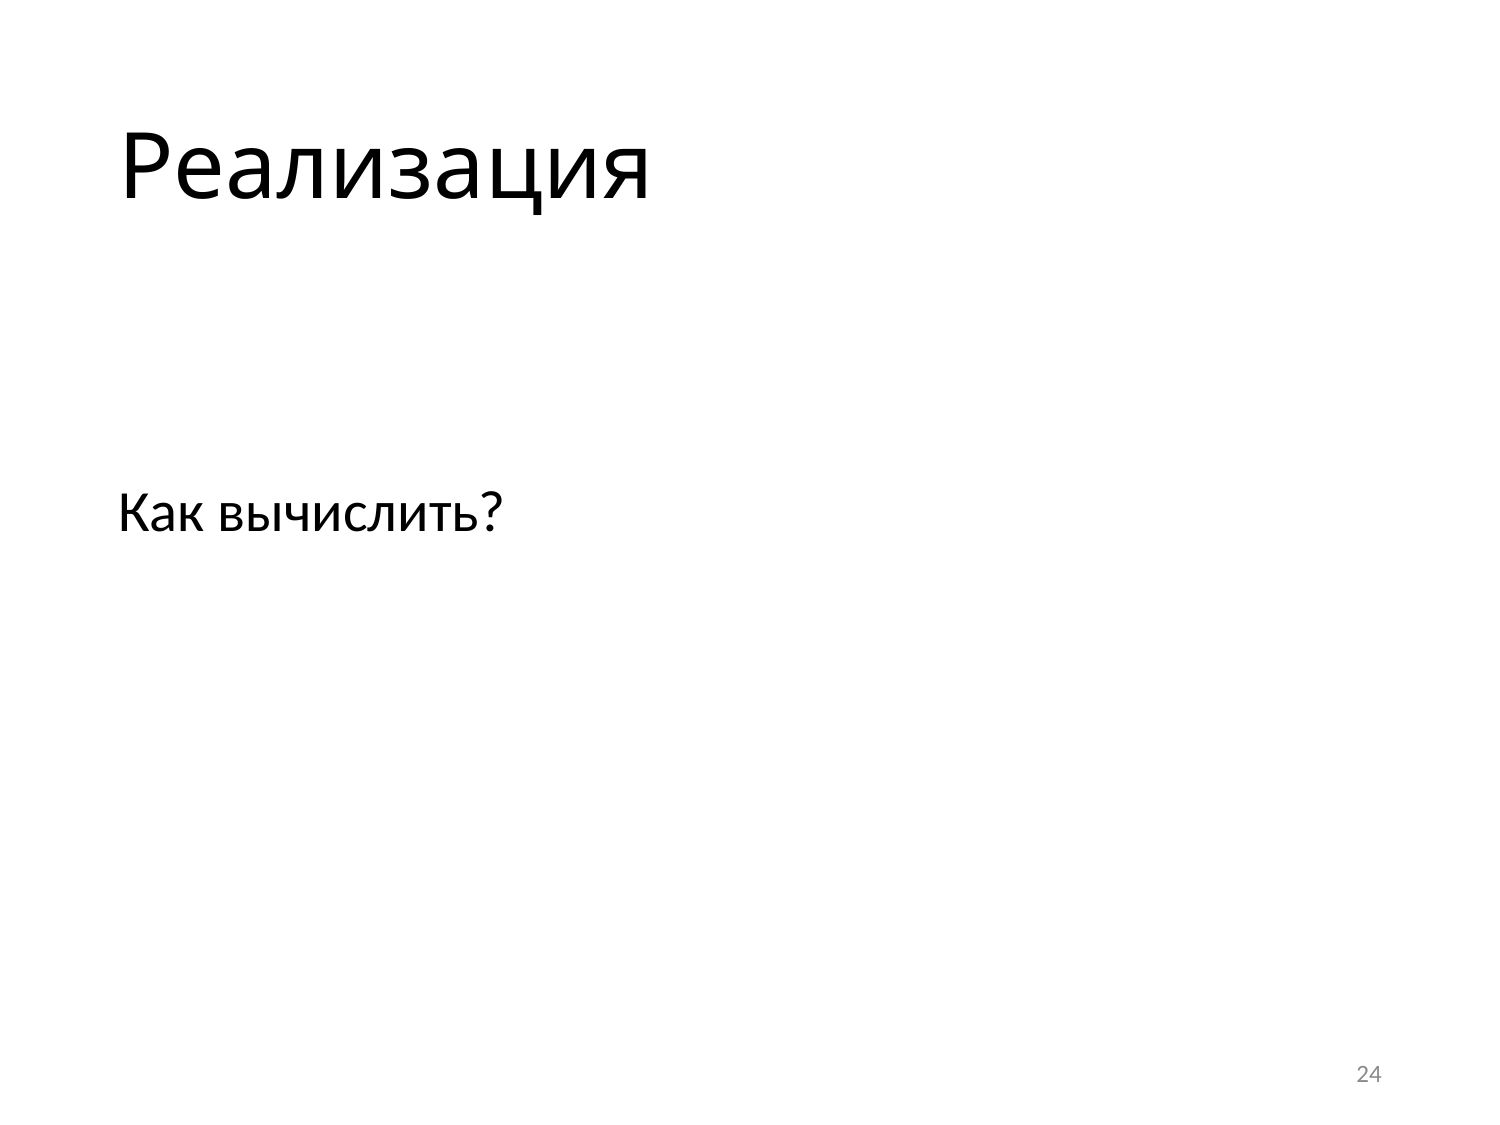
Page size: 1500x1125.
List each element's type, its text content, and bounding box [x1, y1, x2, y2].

slide_number 24 [1059, 1042, 1397, 1103]
title Реализация [103, 59, 1397, 278]
